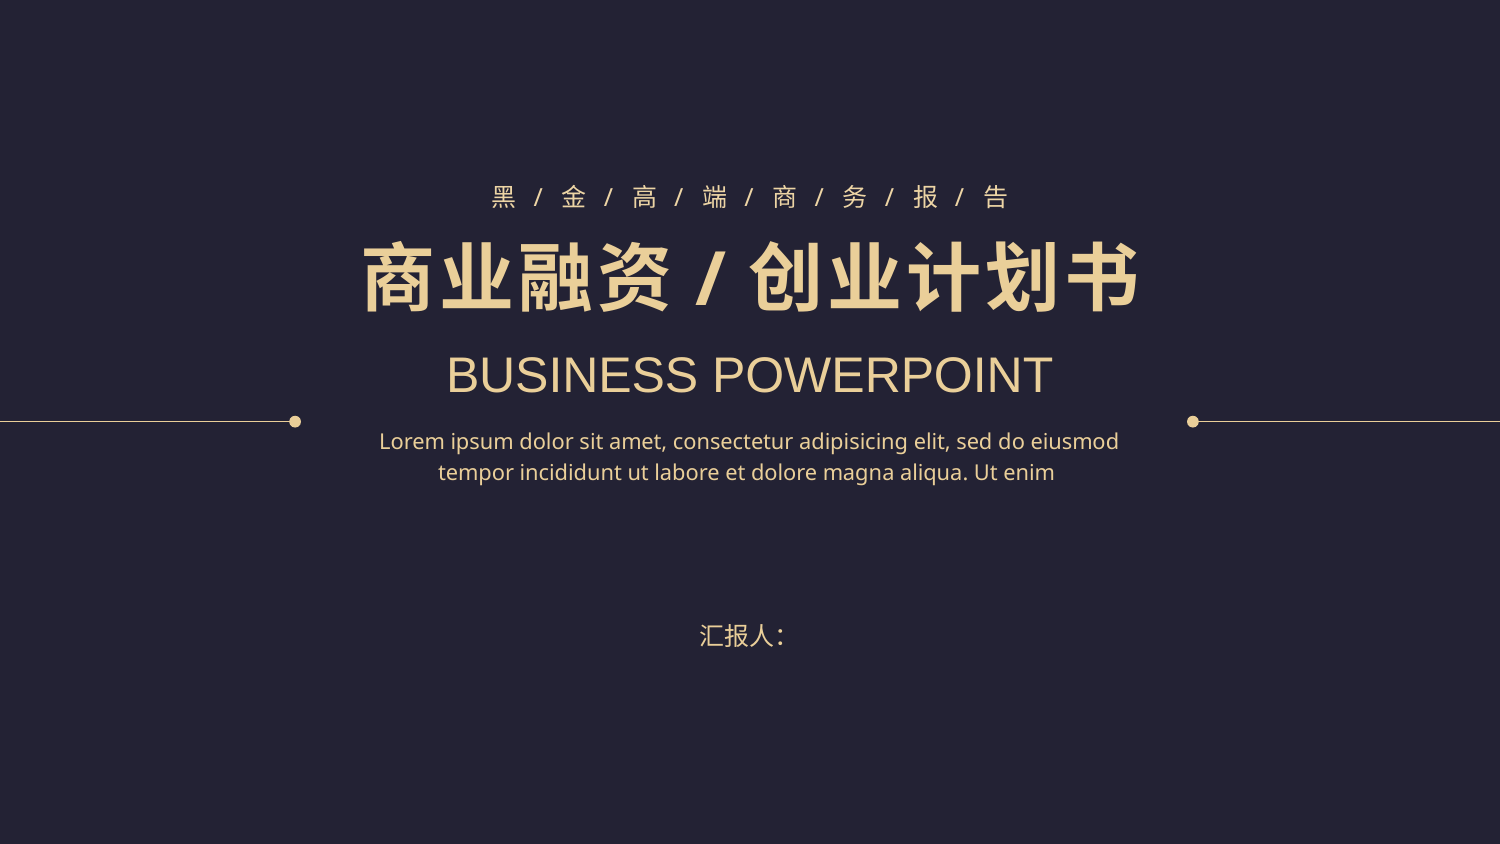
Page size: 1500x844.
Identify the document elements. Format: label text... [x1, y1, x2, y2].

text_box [0, 415, 302, 428]
text_box BUSINESS POWERPOINT [423, 335, 1076, 411]
text_box 汇报人： [598, 612, 900, 658]
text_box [1186, 415, 1500, 428]
text_box Lorem ipsum dolor sit amet, consectetur adipisicing elit, sed do eiusmod tempor incididunt ut labore et dolore magna aliqua. Ut enim [361, 415, 1139, 494]
text_box 黑 / 金 / 高 / 端 / 商 / 务 / 报 / 告 [472, 173, 1028, 219]
text_box 商业融资/创业计划书 [328, 223, 1172, 328]
